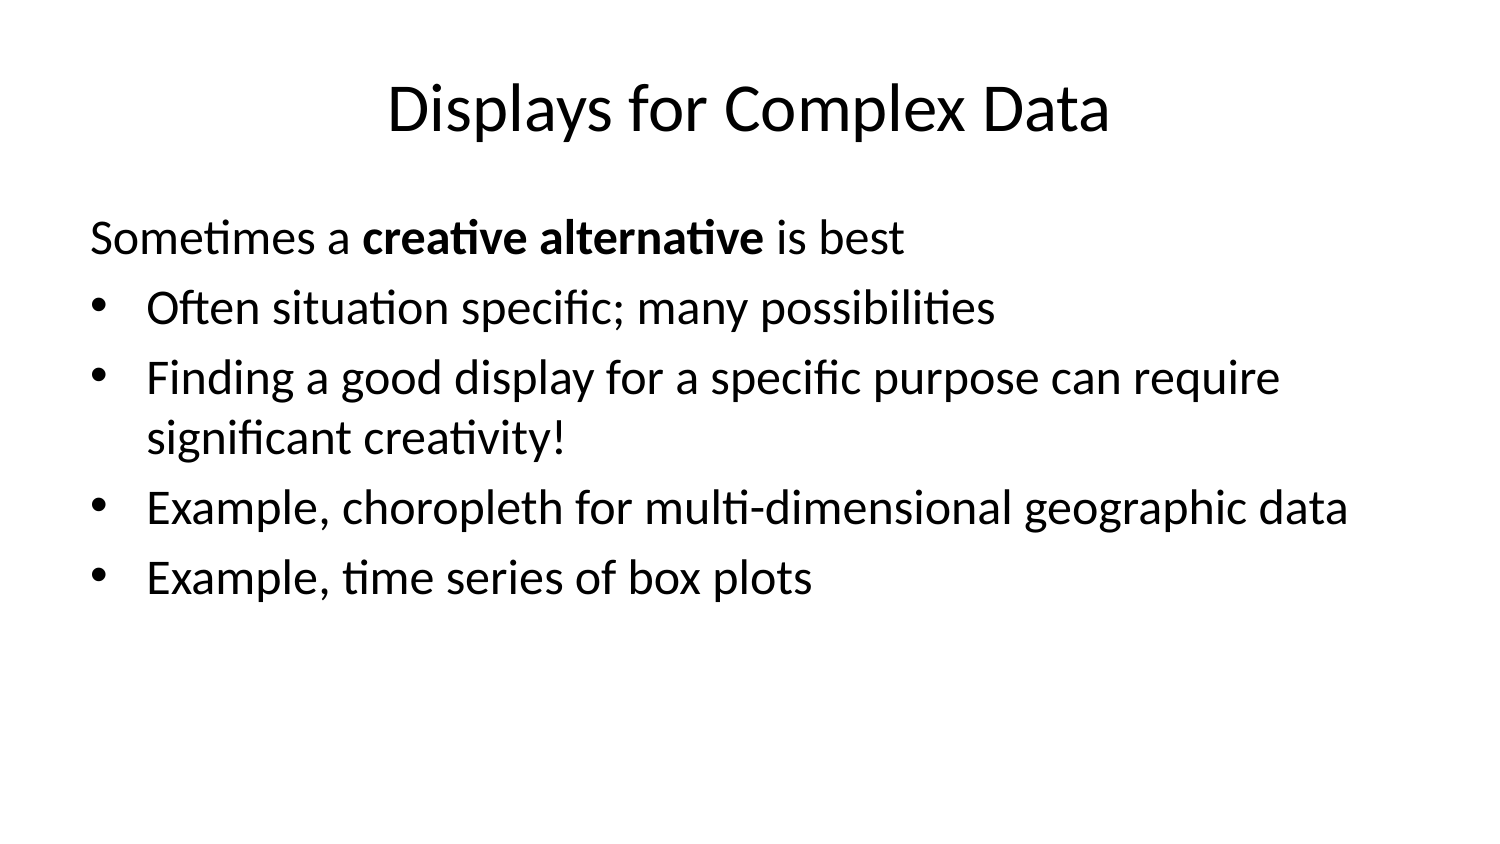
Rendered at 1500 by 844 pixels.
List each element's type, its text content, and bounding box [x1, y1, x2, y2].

title Displays for Complex Data [75, 33, 1425, 175]
list Sometimes a creative alternative is best Often situation specific; many possibilities Finding a good display for a specific purpose can require significant creativity! Example, choropleth for multi-dimensional geographic data Example, time series of box plots [75, 196, 1425, 754]
